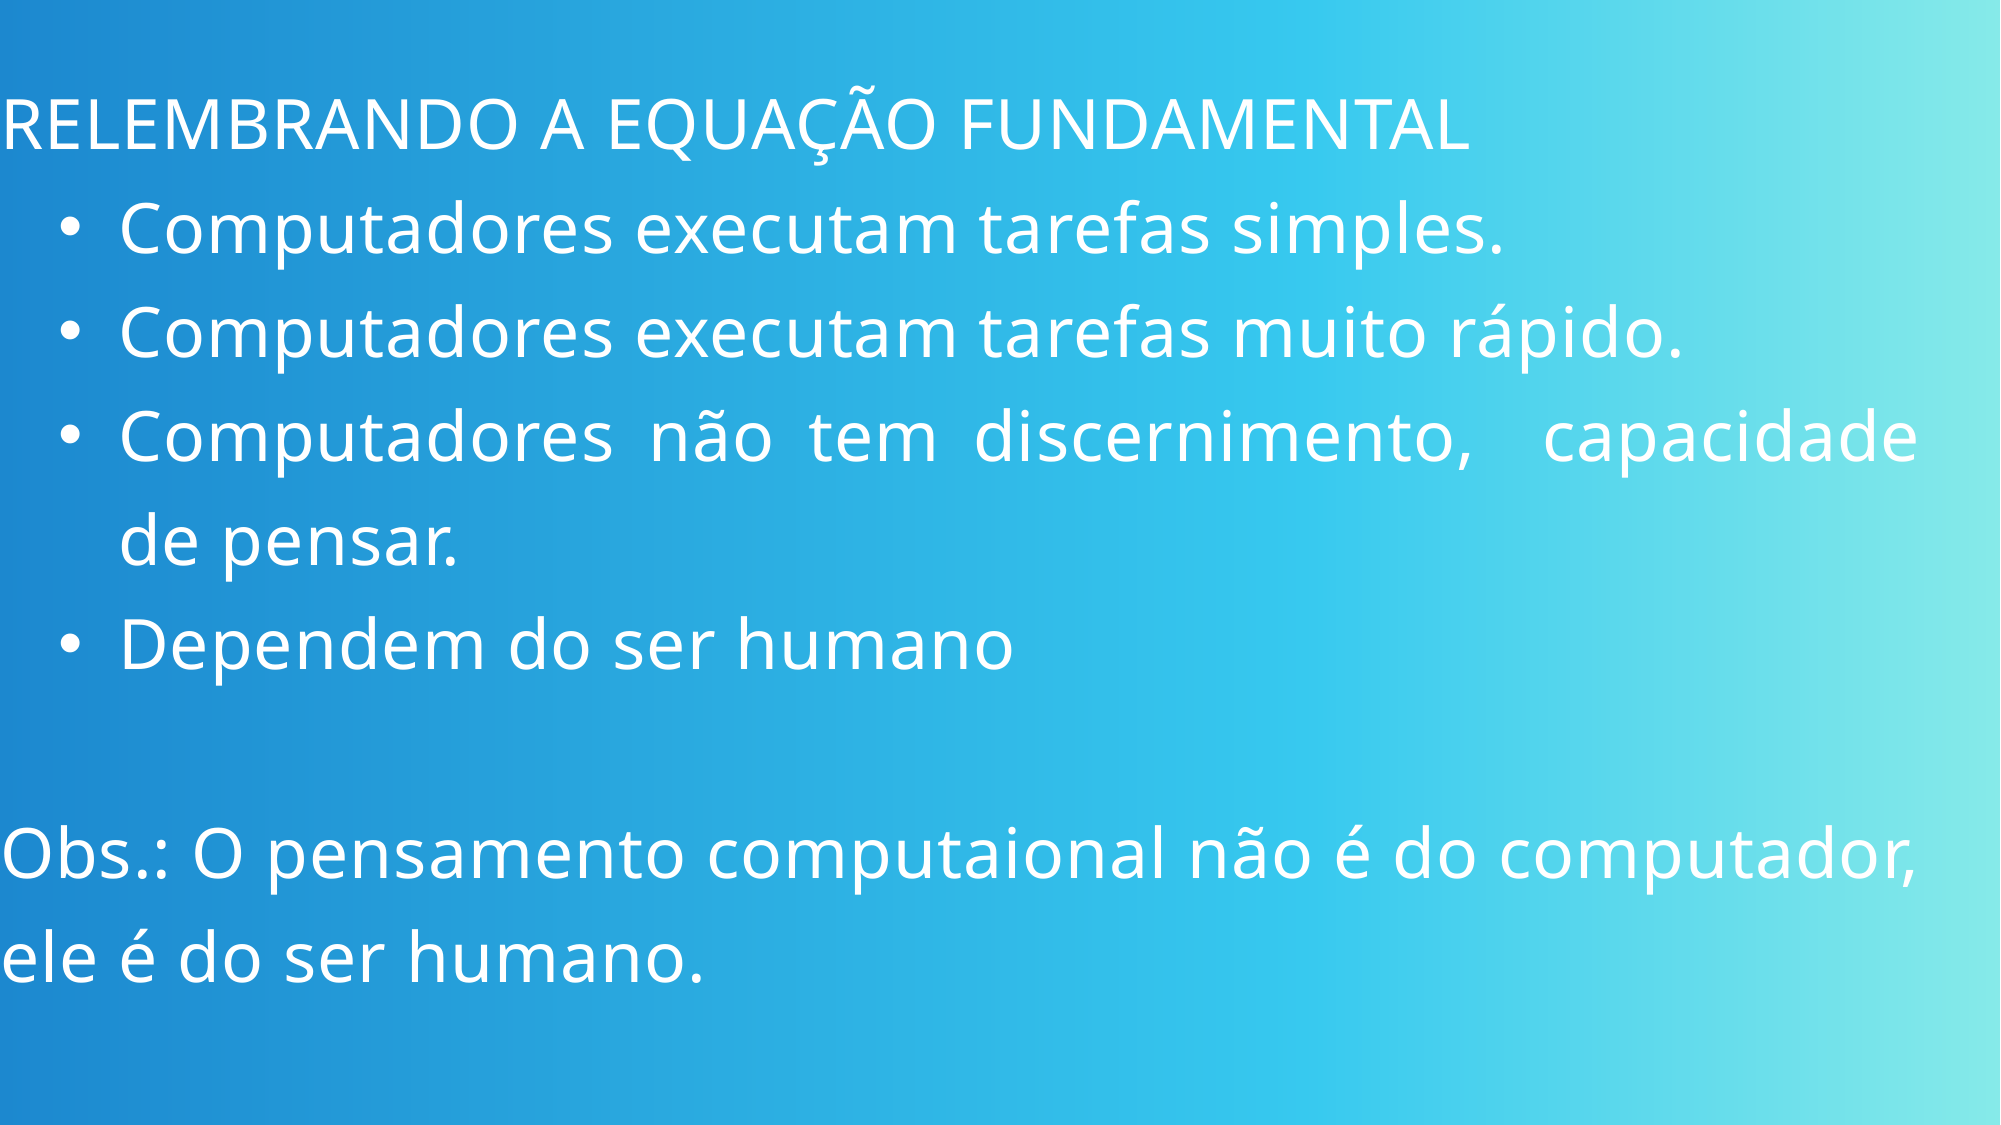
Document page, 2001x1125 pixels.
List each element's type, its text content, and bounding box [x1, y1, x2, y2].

text_box [0, 0, 2000, 1125]
text_box RELEMBRANDO A EQUAÇÃO FUNDAMENTAL Computadores executam tarefas simples. Computadores executam tarefas muito rápido. Computadores não tem discernimento, capacidade de pensar. Dependem do ser humano Obs.: O pensamento computaional não é do computador, ele é do ser humano. [0, 58, 1925, 1101]
